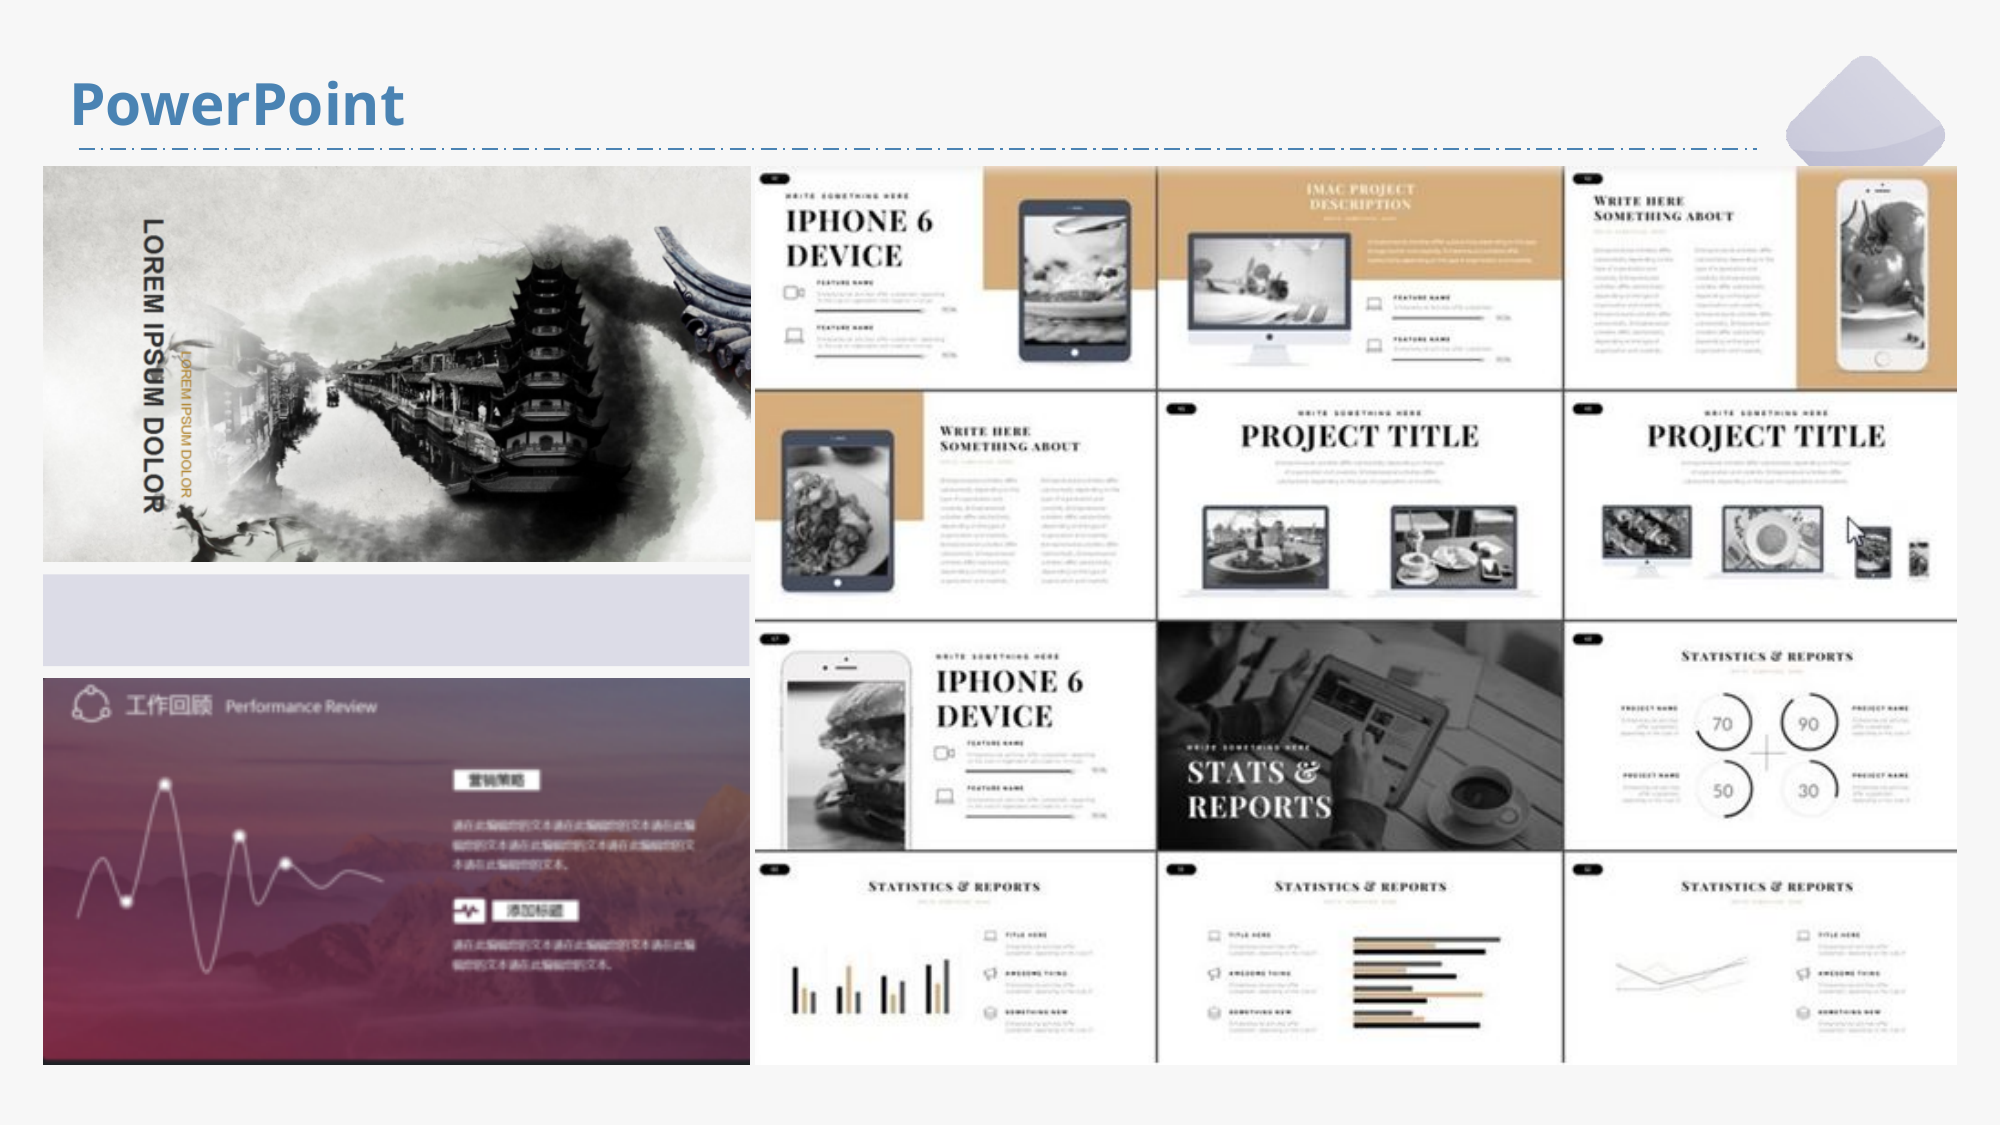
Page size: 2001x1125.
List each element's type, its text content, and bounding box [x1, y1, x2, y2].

picture [43, 678, 750, 1065]
picture [755, 49, 1957, 1065]
text_box PowerPoint [54, 60, 436, 145]
picture [43, 166, 751, 562]
text_box [42, 573, 750, 667]
